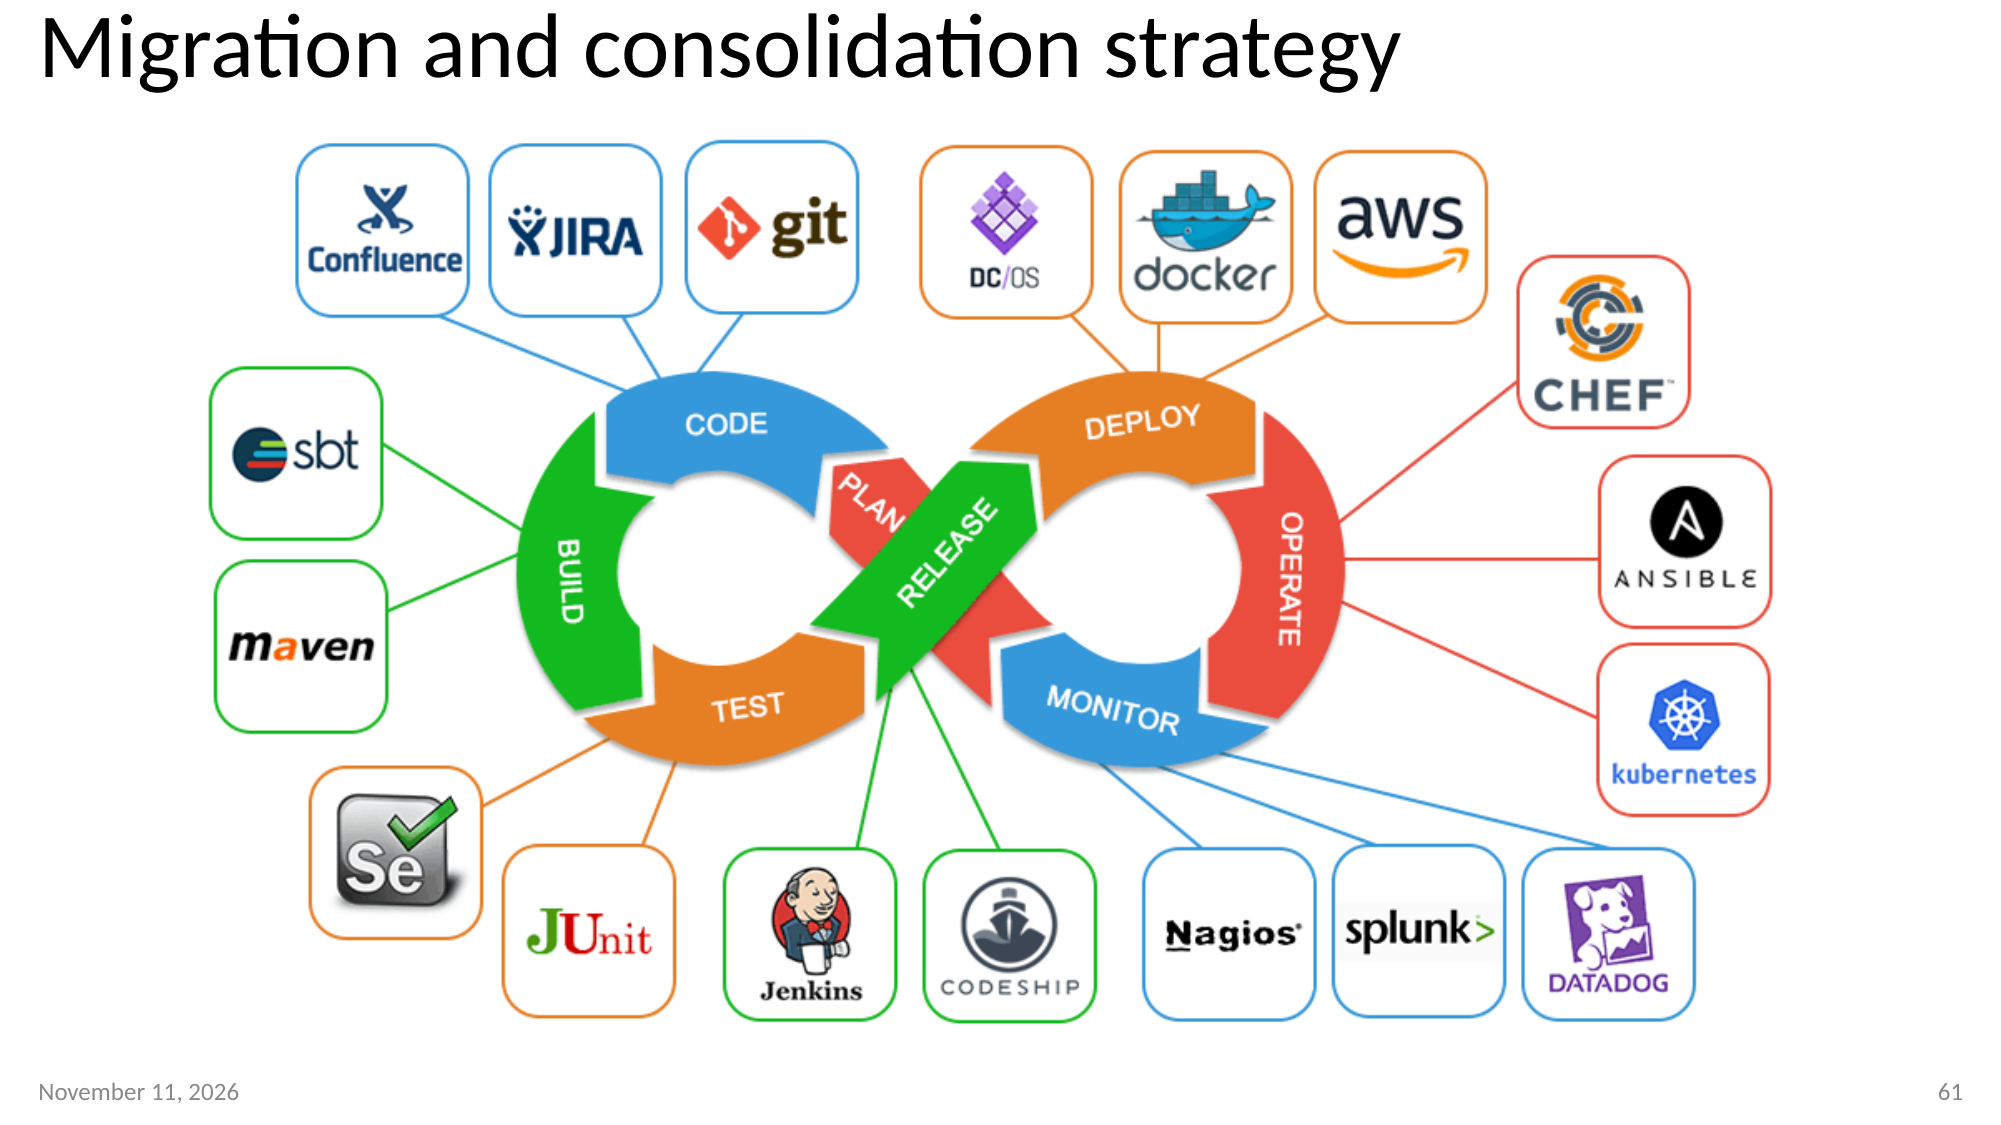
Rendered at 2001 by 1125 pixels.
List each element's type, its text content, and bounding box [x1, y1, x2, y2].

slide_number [23, 1060, 474, 1121]
slide_number 61 [1859, 1060, 1979, 1121]
title Migration and consolidation strategy [23, 0, 1979, 96]
picture [106, 106, 1896, 1057]
